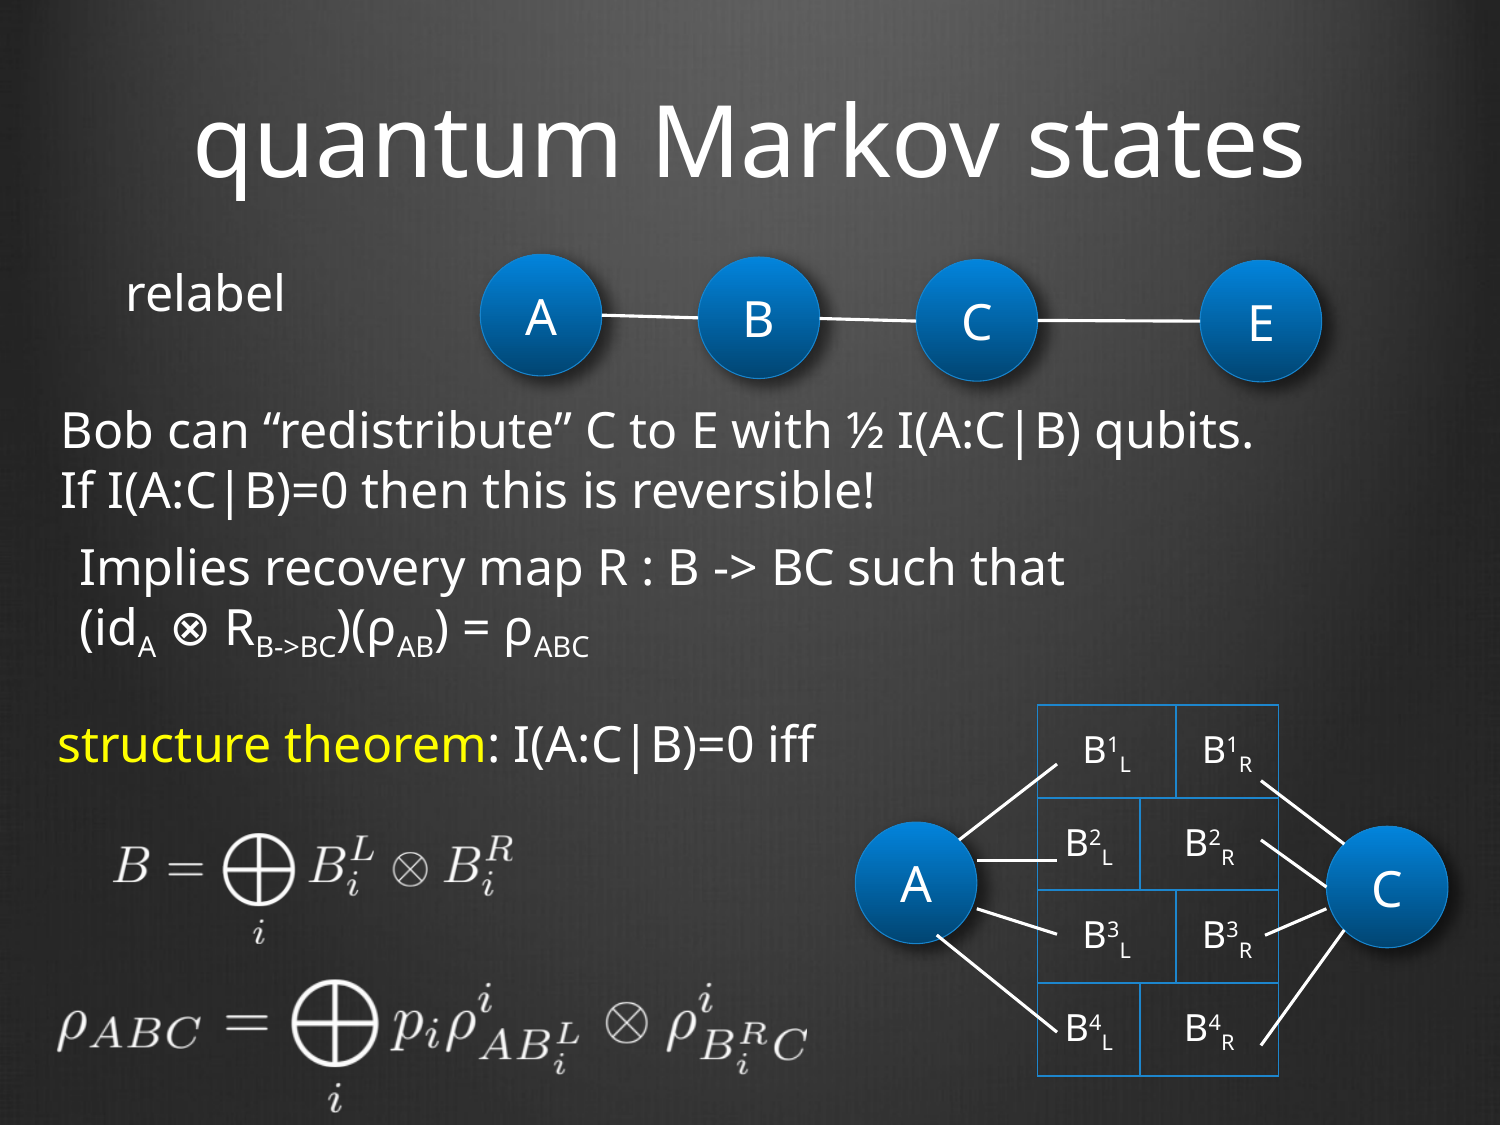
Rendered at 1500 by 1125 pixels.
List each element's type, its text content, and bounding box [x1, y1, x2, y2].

text_box B [698, 256, 821, 380]
text_box A [479, 253, 603, 377]
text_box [42, 704, 1449, 1113]
text_box relabel [110, 253, 302, 329]
text_box C [916, 259, 1039, 382]
text_box Bob can “redistribute” C to E with ½ I(A:C|B) qubits. If I(A:C|B)=0 then this is reversible! [46, 391, 1271, 527]
text_box Implies recovery map R : B -> BC such that (idA ⊗ RB->BC)(ρAB) = ρABC [64, 527, 1082, 671]
title quantum Markov states [112, 19, 1388, 255]
text_box E [1199, 259, 1323, 383]
